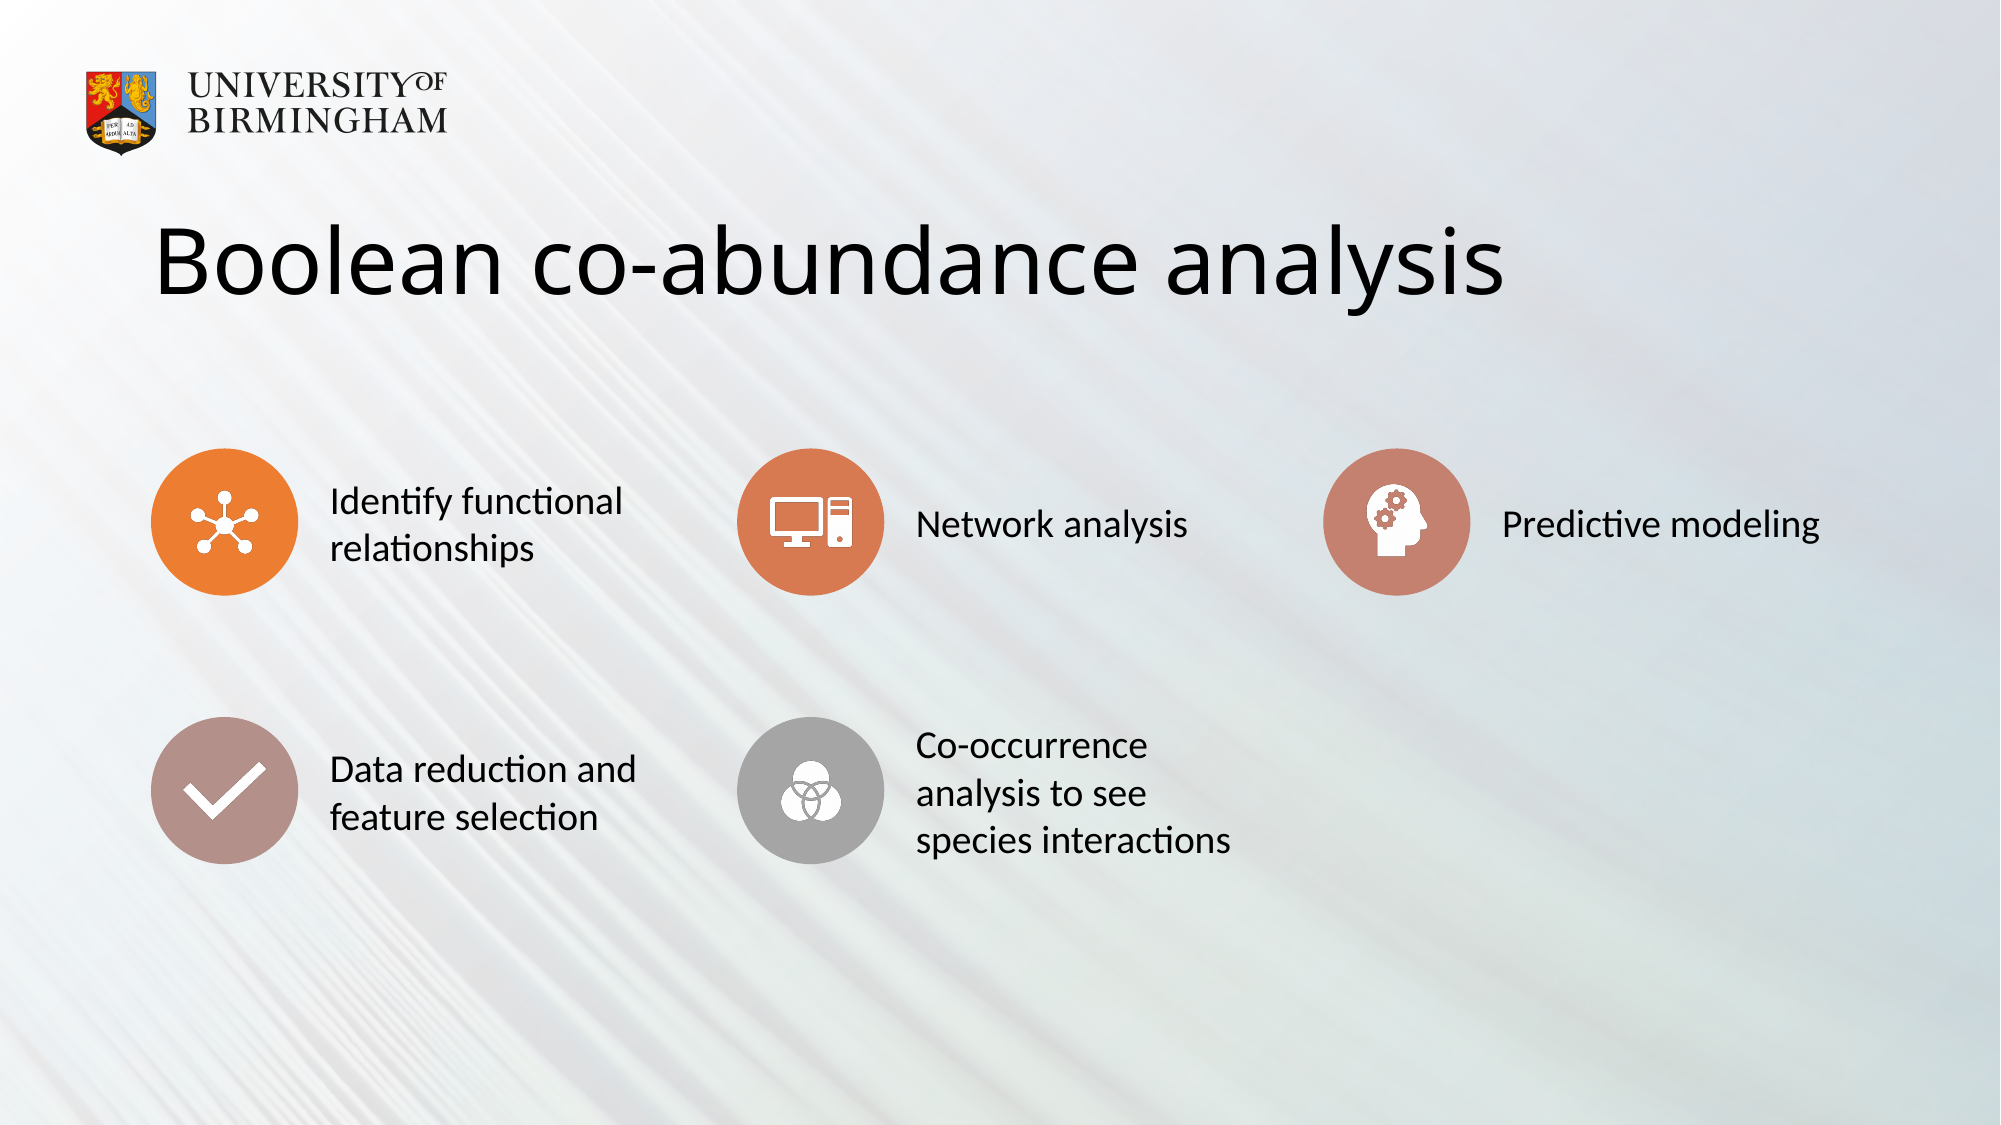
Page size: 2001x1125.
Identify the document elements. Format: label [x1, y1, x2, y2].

list [137, 299, 1863, 1014]
picture [0, 0, 2000, 1125]
